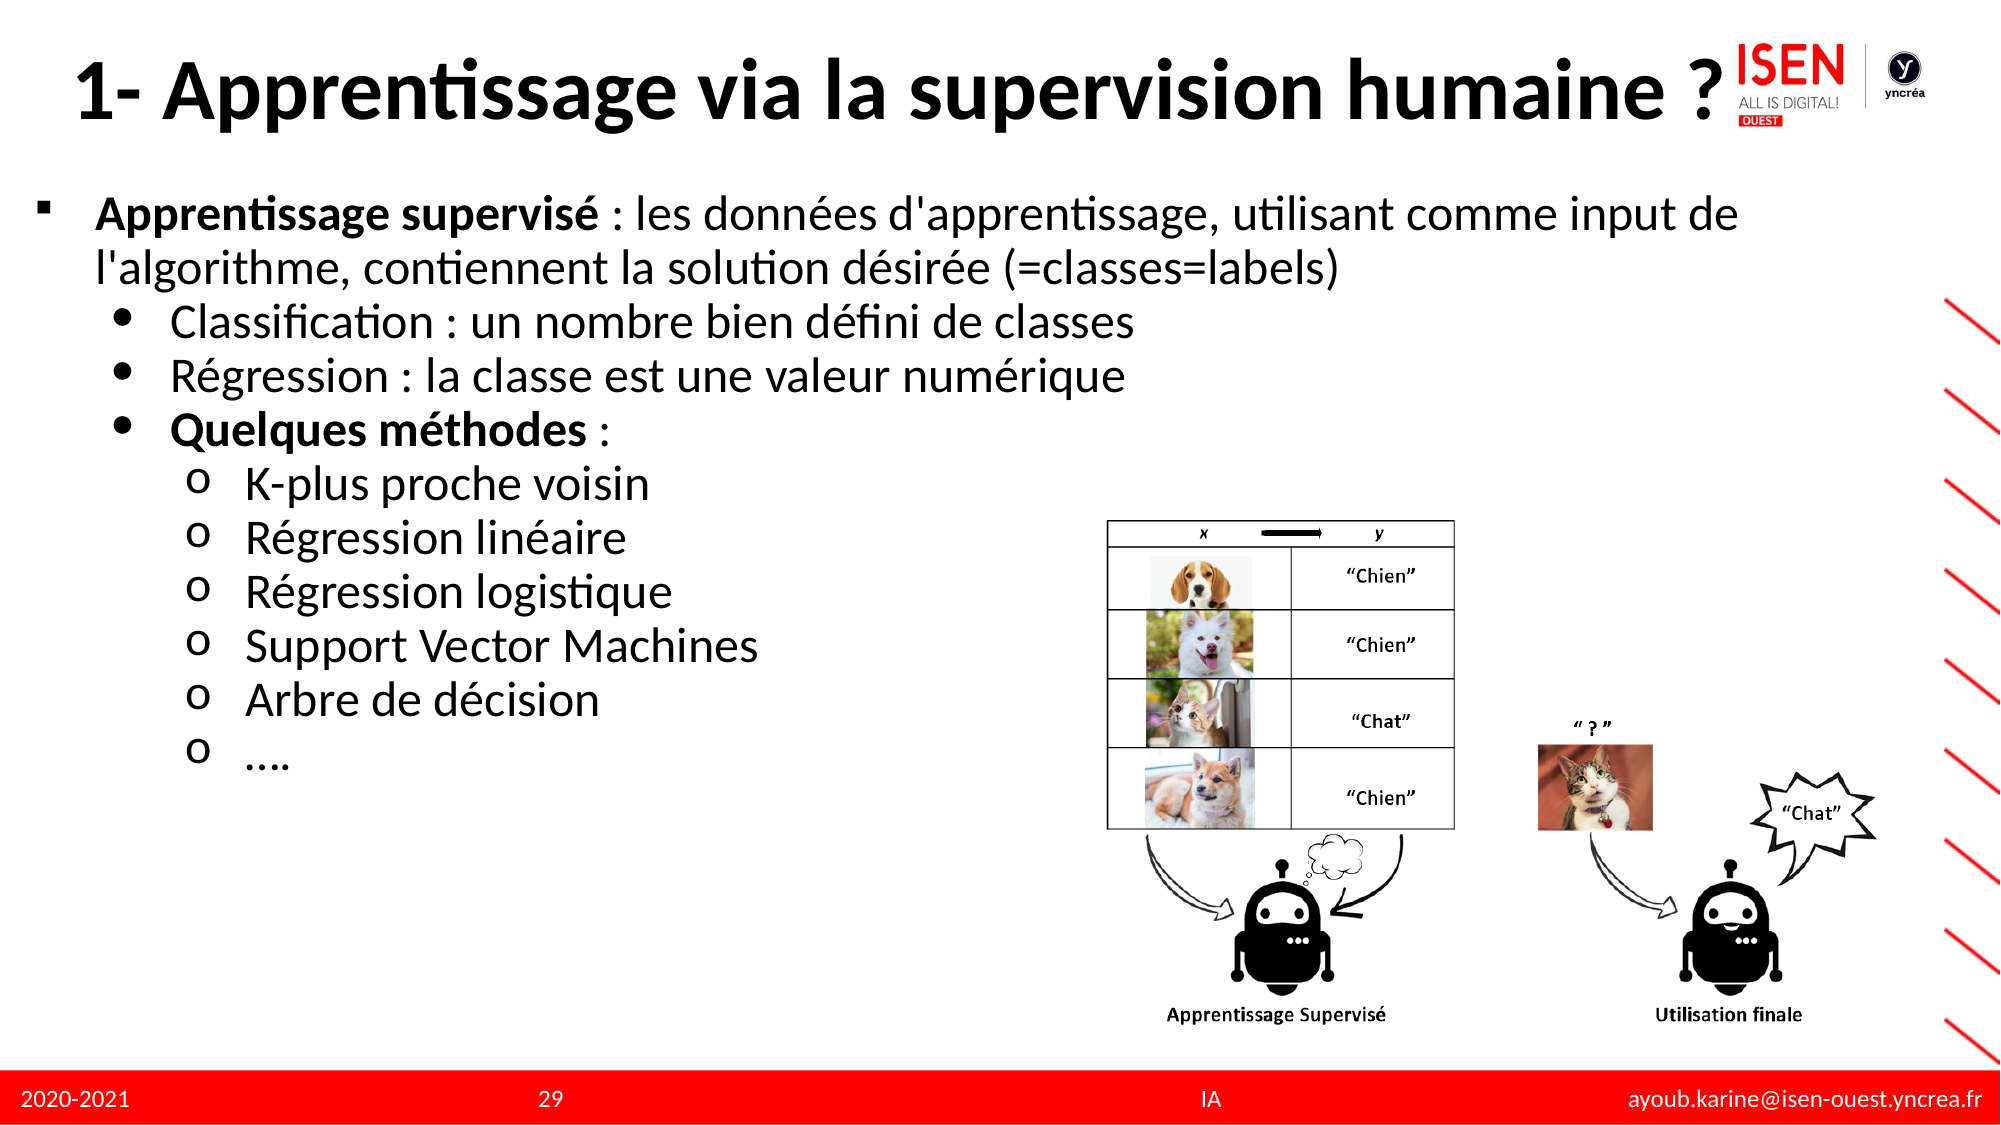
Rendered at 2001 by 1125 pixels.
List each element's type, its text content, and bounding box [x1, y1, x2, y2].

title 1- Apprentissage via la supervision humaine ? [37, 16, 1763, 165]
footer IA ayoub.karine@isen-ouest.yncrea.fr [699, 1070, 2000, 1125]
slide_number ‹#› [486, 1069, 579, 1125]
text_box Apprentissage supervisé : les données d'apprentissage, utilisant comme input de l'algorithme, contiennent la solution désirée (=classes=labels) Classification : un nombre bien défini de classes Régression : la classe est une valeur numérique Quelques méthodes : K-plus proche voisin Régression linéaire Régression logistique Support Vector Machines Arbre de décision …. [5, 179, 1941, 847]
picture [1763, 30, 1945, 139]
slide_number 2020-2021 [5, 1070, 456, 1125]
picture [1944, 255, 2000, 1070]
picture [1088, 504, 1902, 1044]
